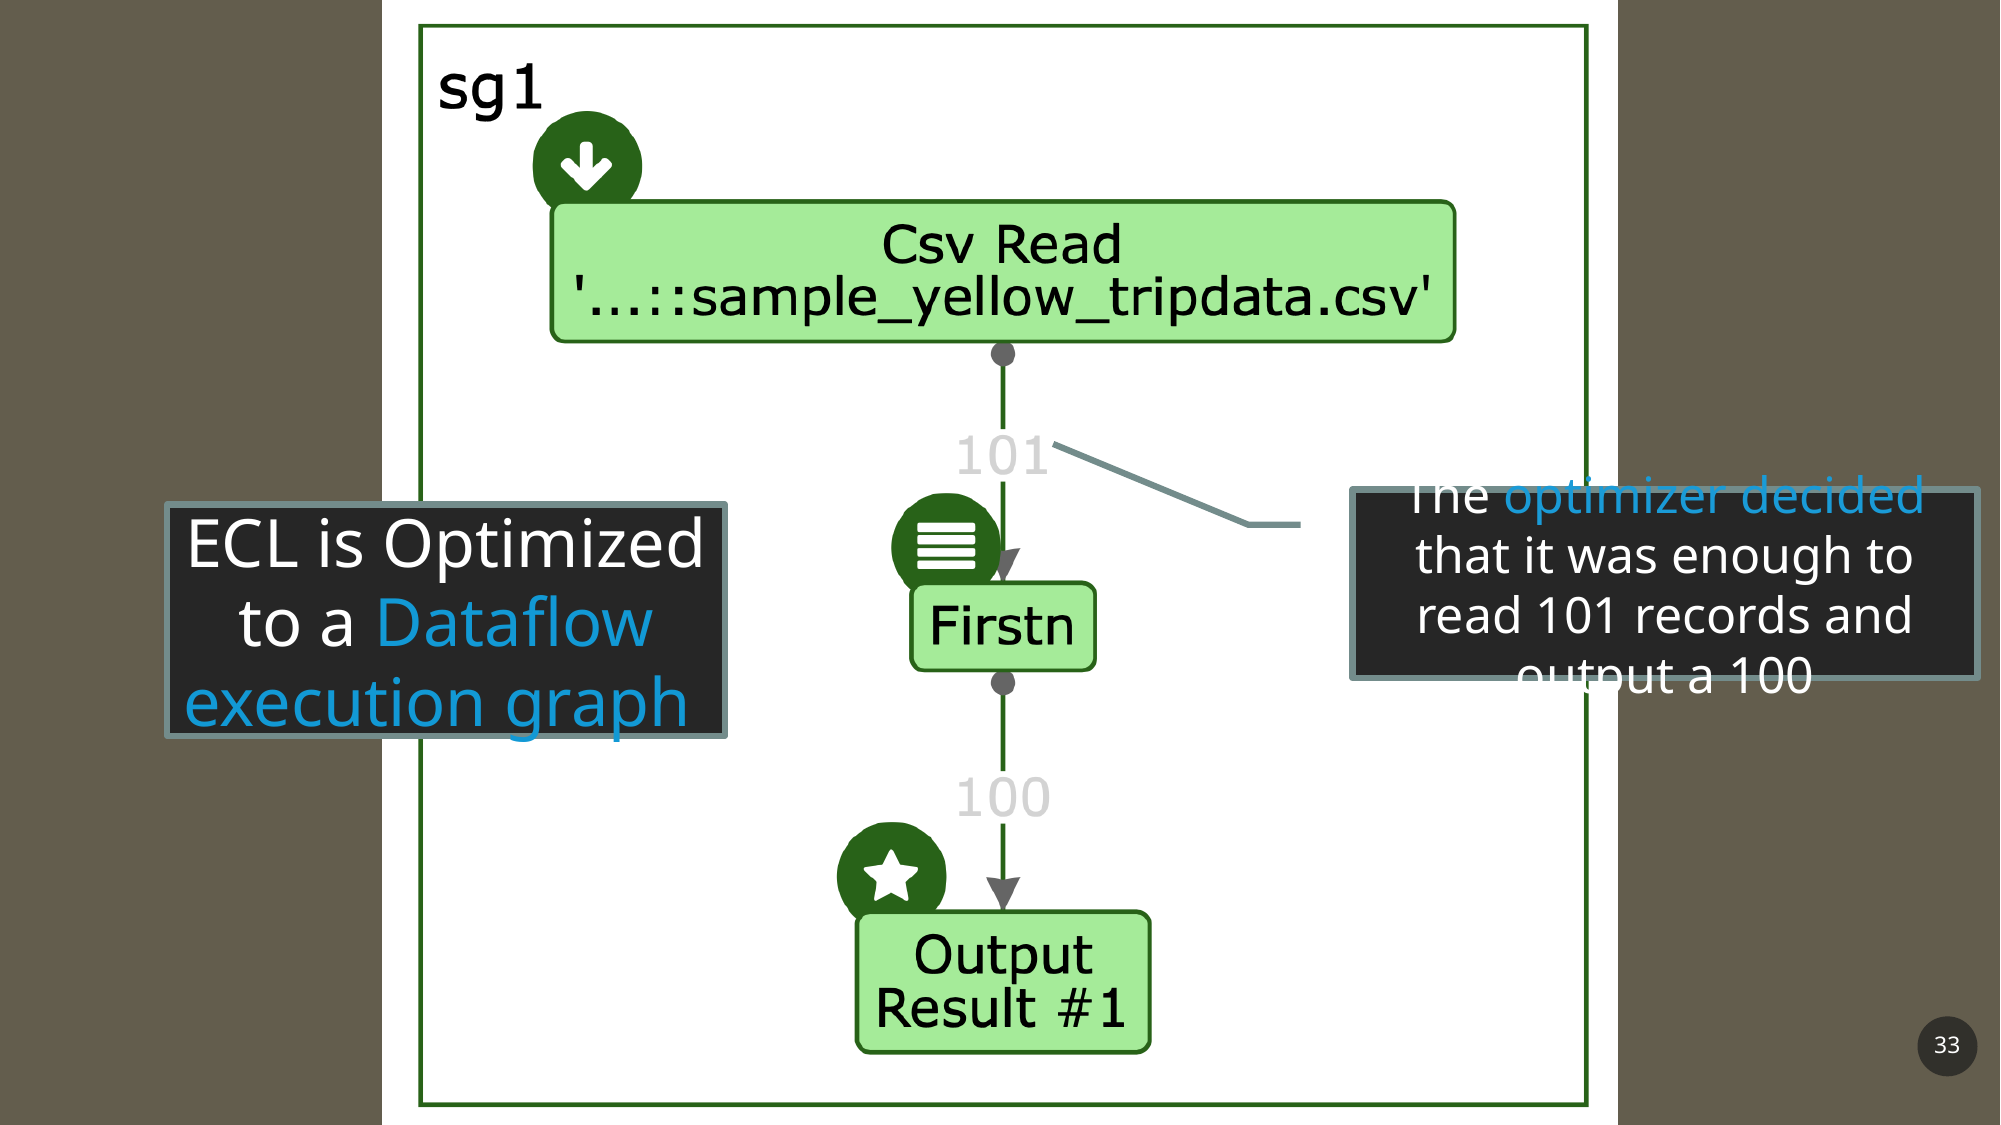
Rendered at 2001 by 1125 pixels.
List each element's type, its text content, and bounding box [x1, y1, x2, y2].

slide_number 33 [1917, 1016, 1978, 1077]
picture [382, 0, 1618, 1125]
text_box The optimizer decided that it was enough to read 101 records and output a 100 [1618, 488, 1979, 679]
text_box ECL is Optimized to a Dataflow execution graph [166, 504, 382, 737]
